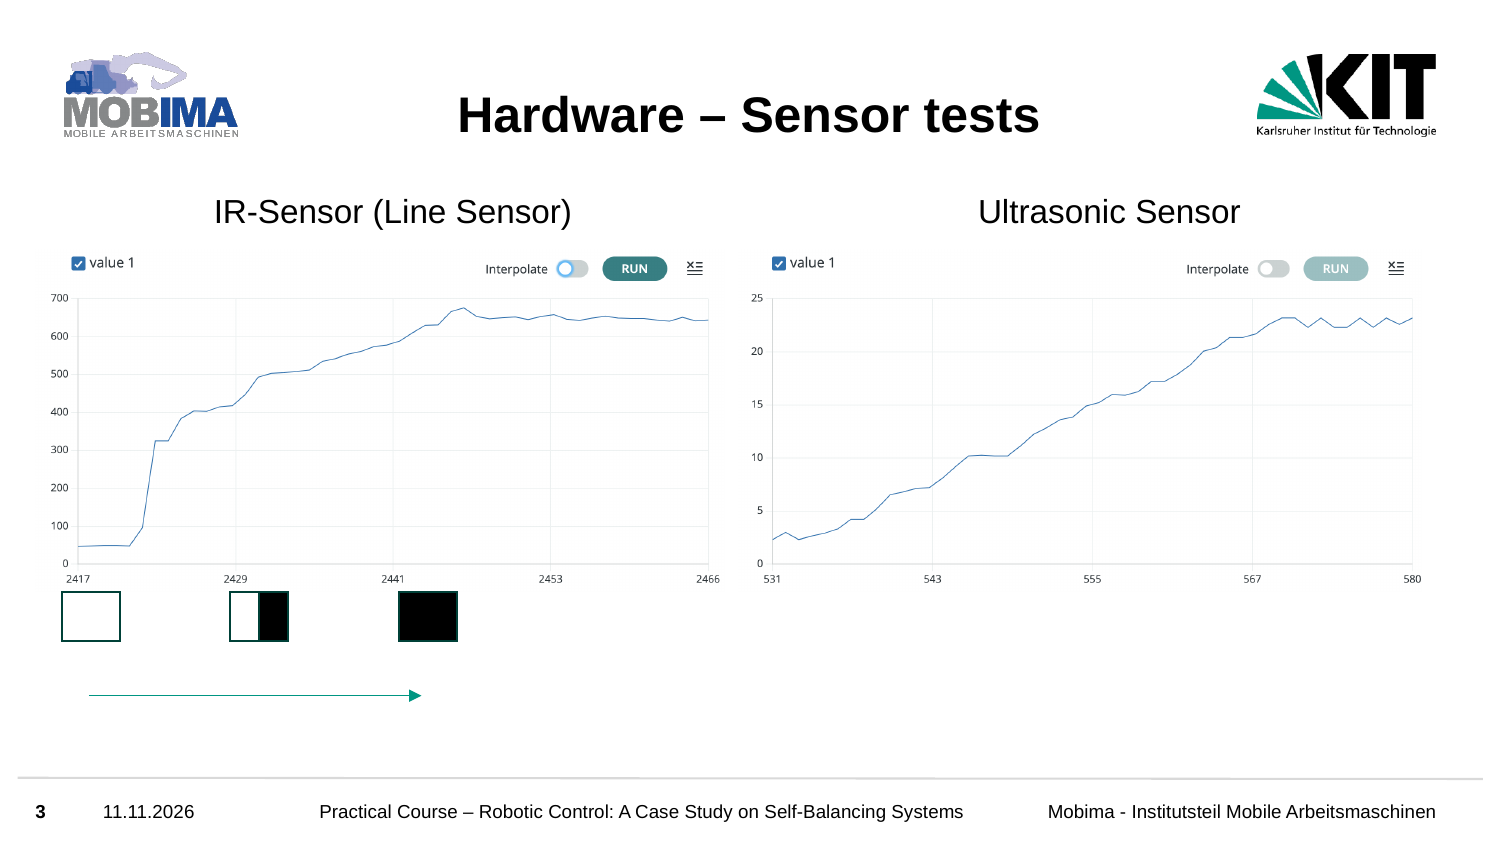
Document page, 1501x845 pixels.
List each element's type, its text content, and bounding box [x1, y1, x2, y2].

slide_number 3 [35, 778, 89, 844]
text_box [398, 592, 458, 642]
picture [64, 52, 238, 137]
text_box [229, 592, 258, 642]
list IR-Sensor (Line Sensor) Ultrasonic Sensor [65, 194, 1435, 747]
title Hardware – Sensor tests [252, 48, 1246, 144]
text_box [61, 592, 121, 642]
picture [35, 249, 725, 592]
picture [1257, 54, 1436, 137]
text_box [258, 592, 289, 642]
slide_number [102, 778, 272, 844]
picture [738, 249, 1422, 592]
